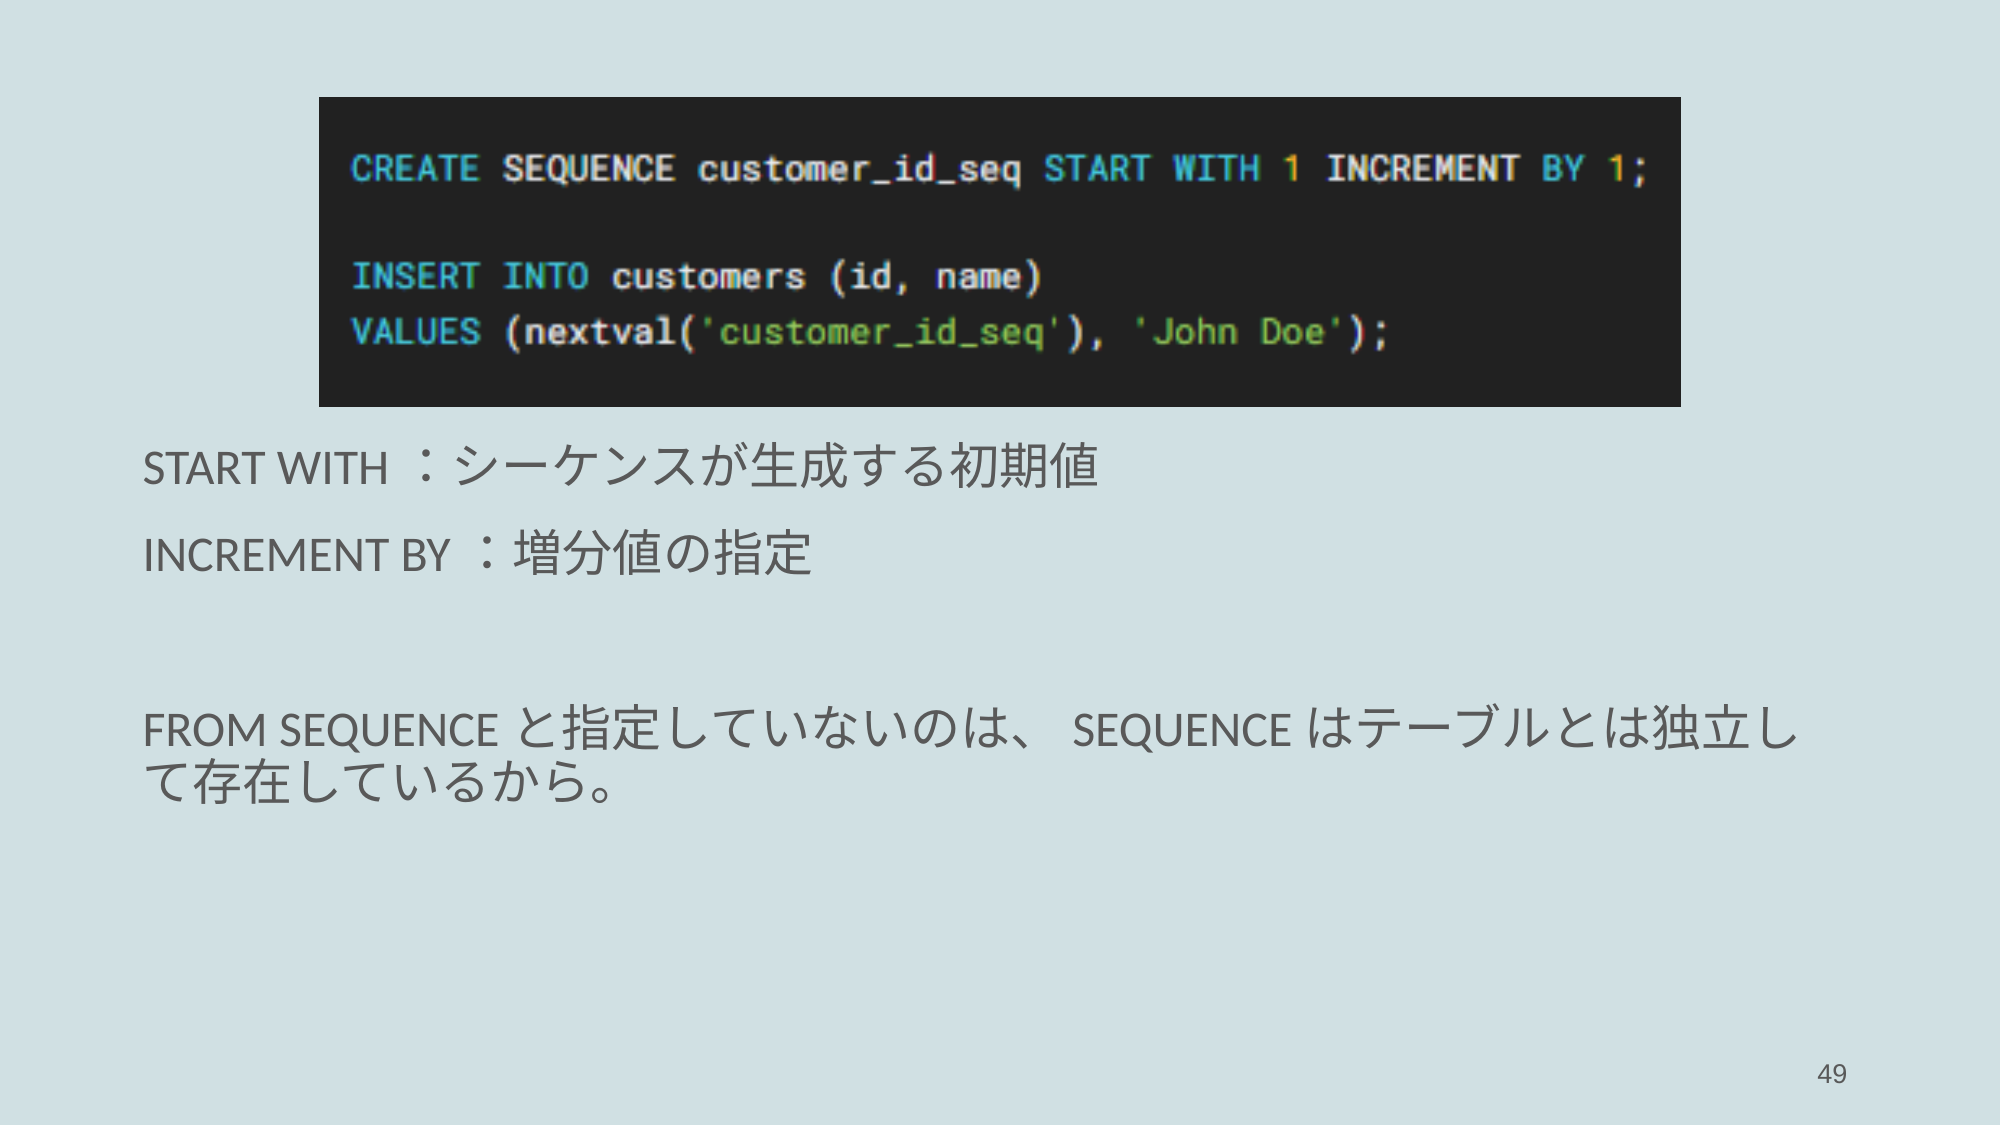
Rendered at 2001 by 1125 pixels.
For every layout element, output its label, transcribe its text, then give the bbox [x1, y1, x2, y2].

slide_number ‹#› [1412, 1042, 1863, 1103]
list START WITH：シーケンスが生成する初期値 INCREMENT BY：増分値の指定 FROM SEQUENCEと指定していないのは、SEQUENCEはテーブルとは独立して存在しているから。 [127, 433, 1863, 1014]
picture [318, 97, 1682, 407]
